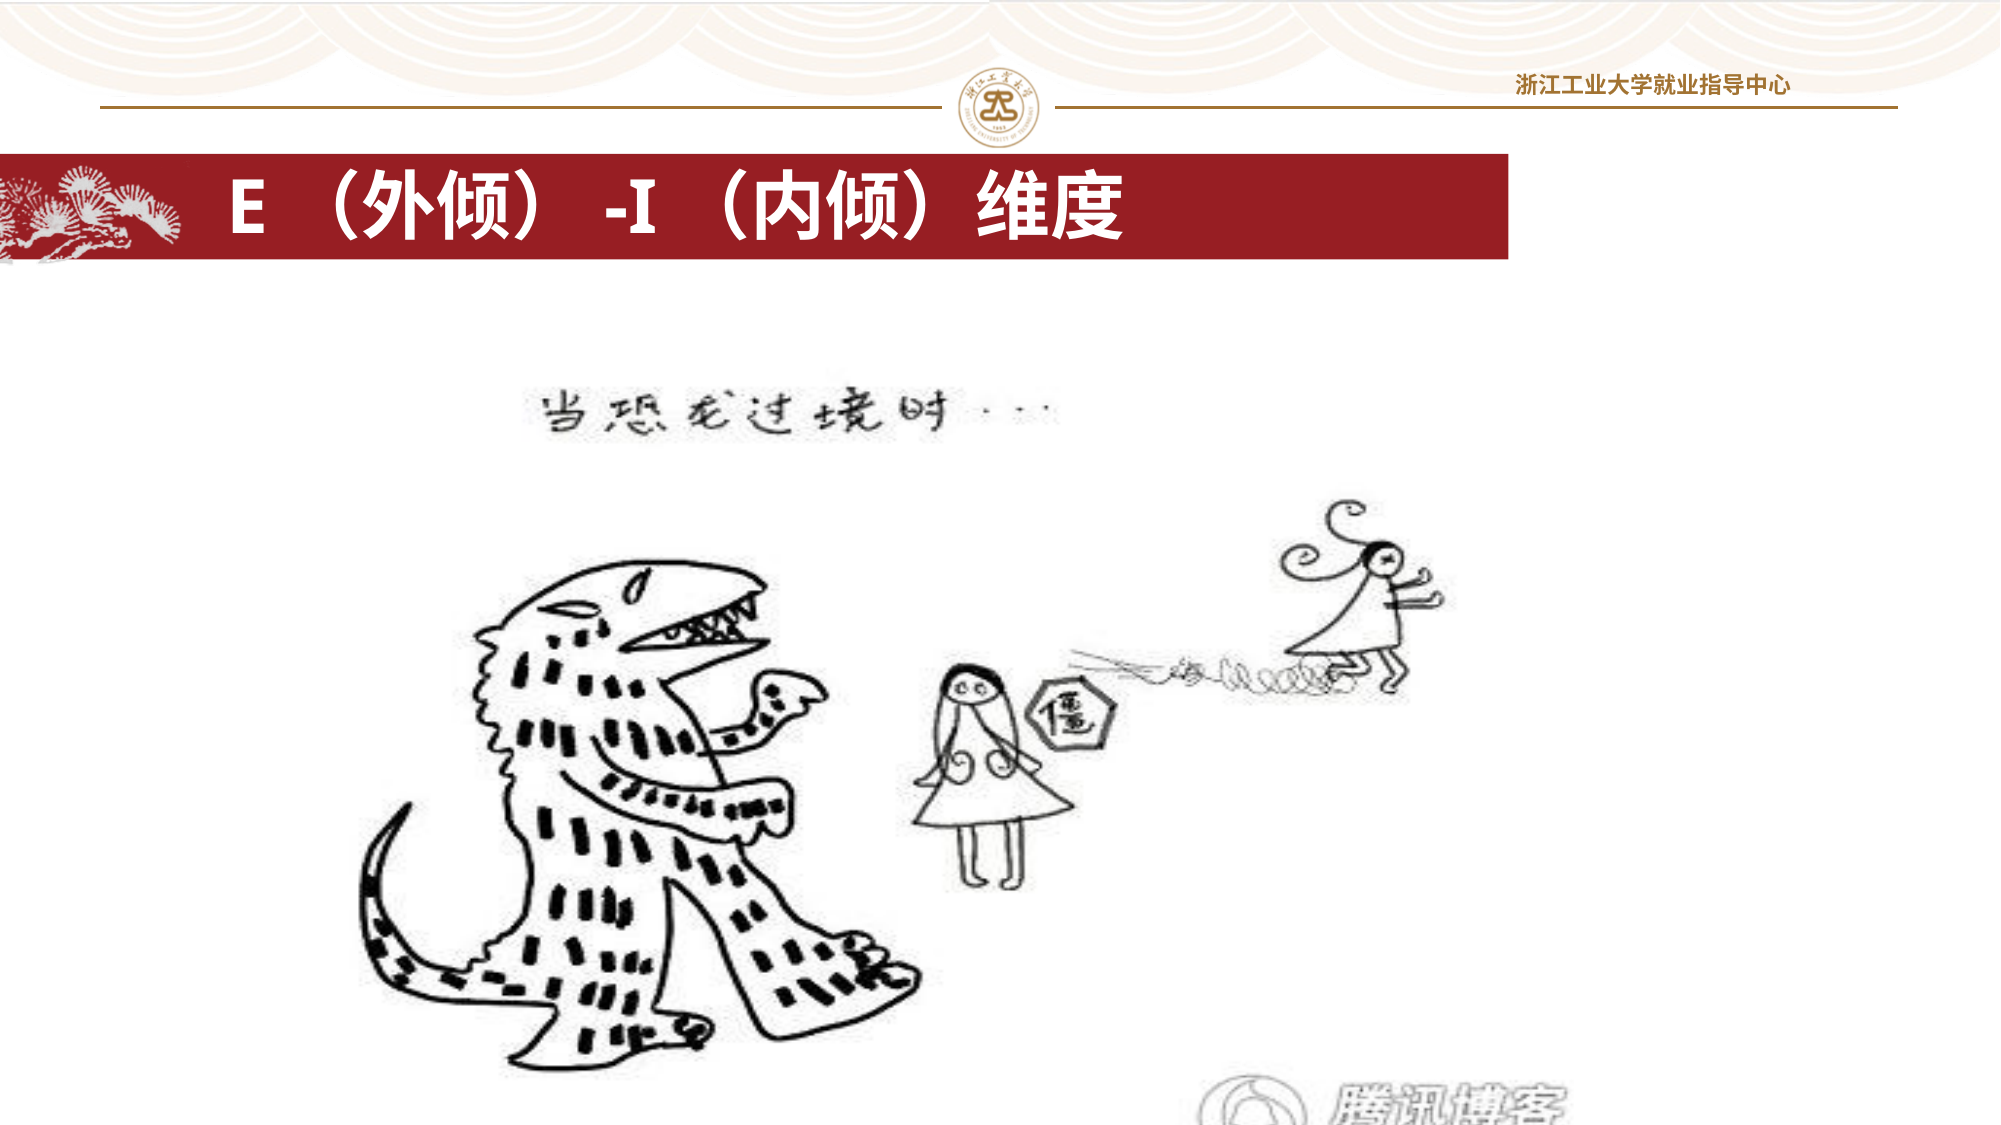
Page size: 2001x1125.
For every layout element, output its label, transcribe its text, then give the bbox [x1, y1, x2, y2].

picture [149, 294, 1609, 1125]
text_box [100, 66, 1898, 149]
title E（外倾）-I（内倾）维度 [212, 153, 1483, 265]
text_box [1483, 153, 1509, 261]
picture [0, 0, 2000, 281]
